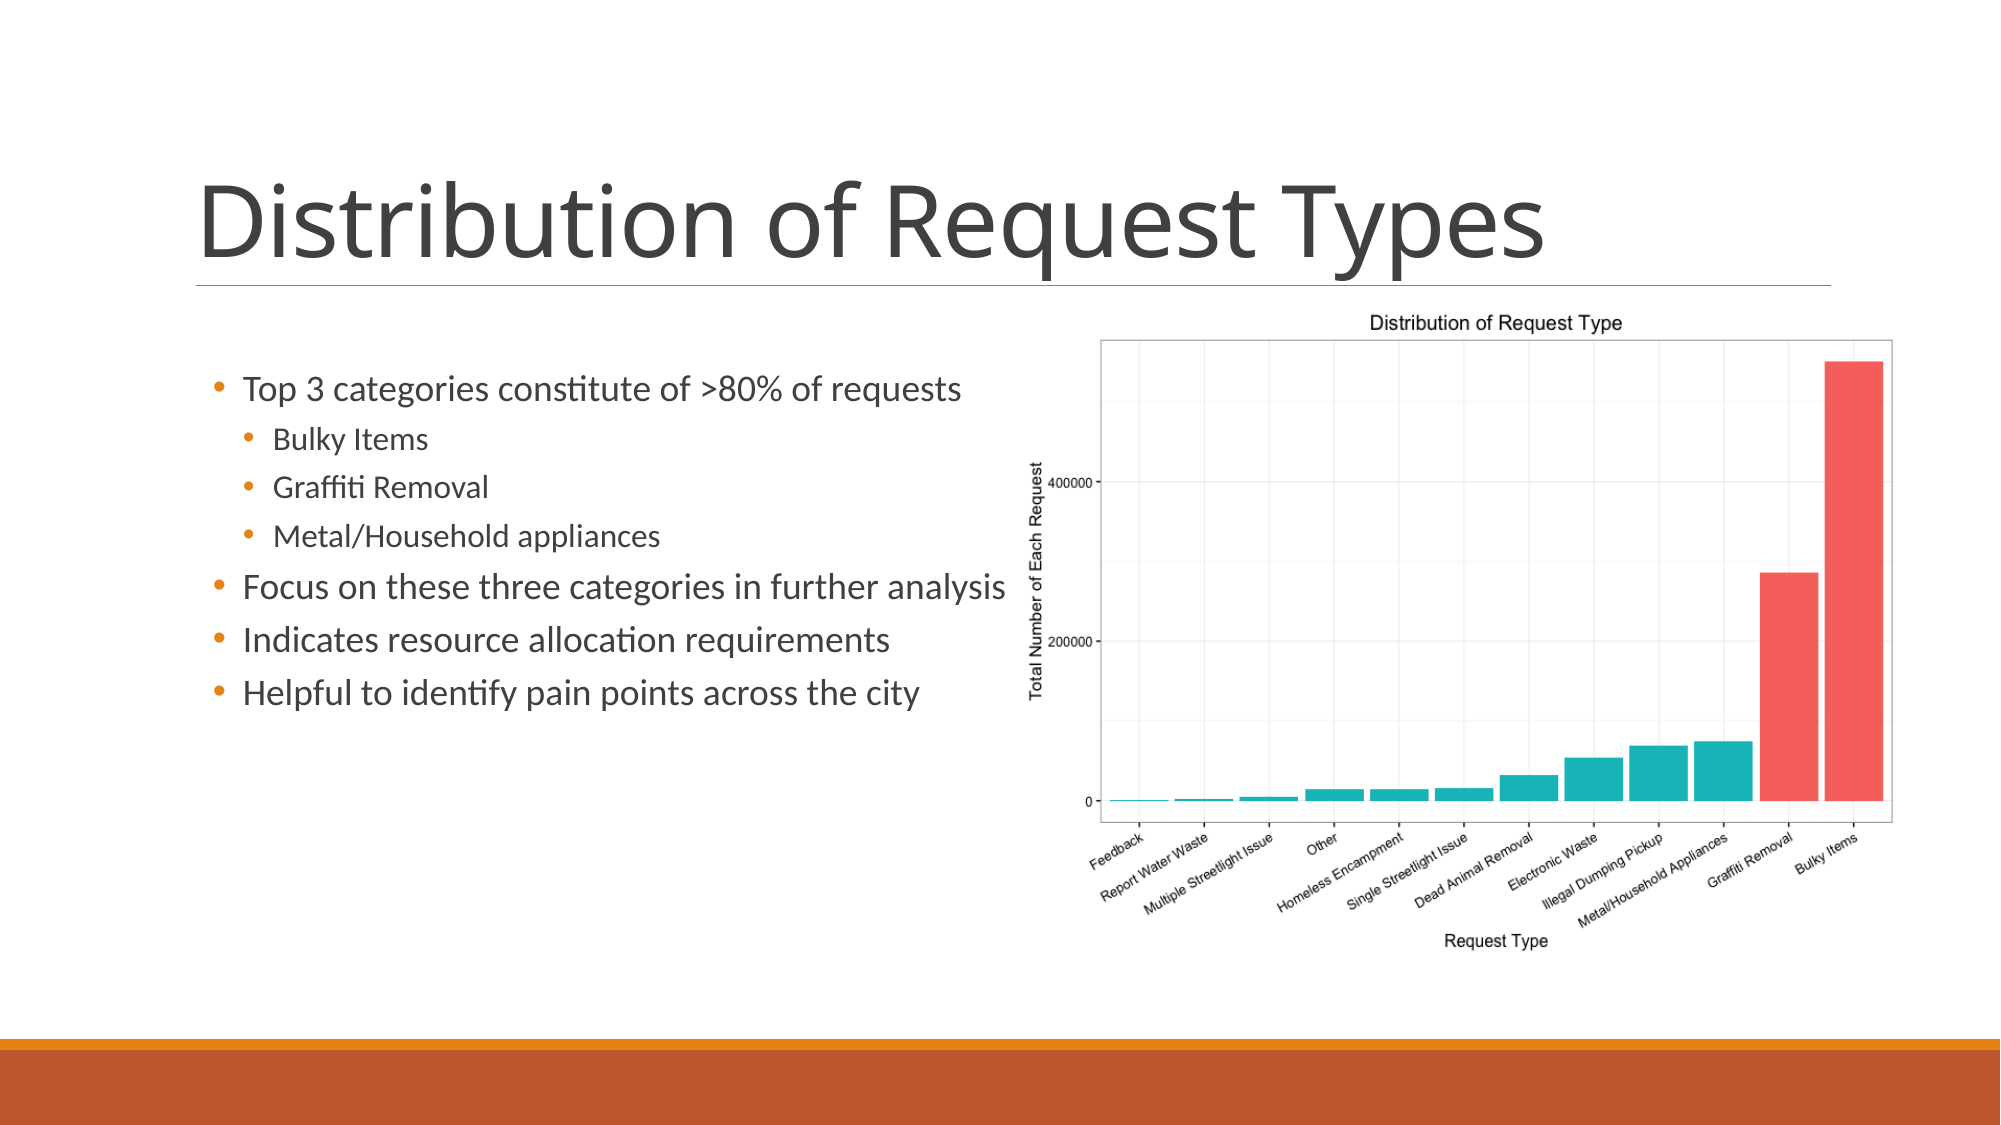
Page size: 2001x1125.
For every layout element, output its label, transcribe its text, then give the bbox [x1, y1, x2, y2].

title Distribution of Request Types [180, 47, 1830, 285]
text_box Top 3 categories constitute of >80% of requests Bulky Items Graffiti Removal Metal/Household appliances Focus on these three categories in further analysis Indicates resource allocation requirements Helpful to identify pain points across the city [180, 302, 1019, 913]
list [1017, 305, 1902, 960]
